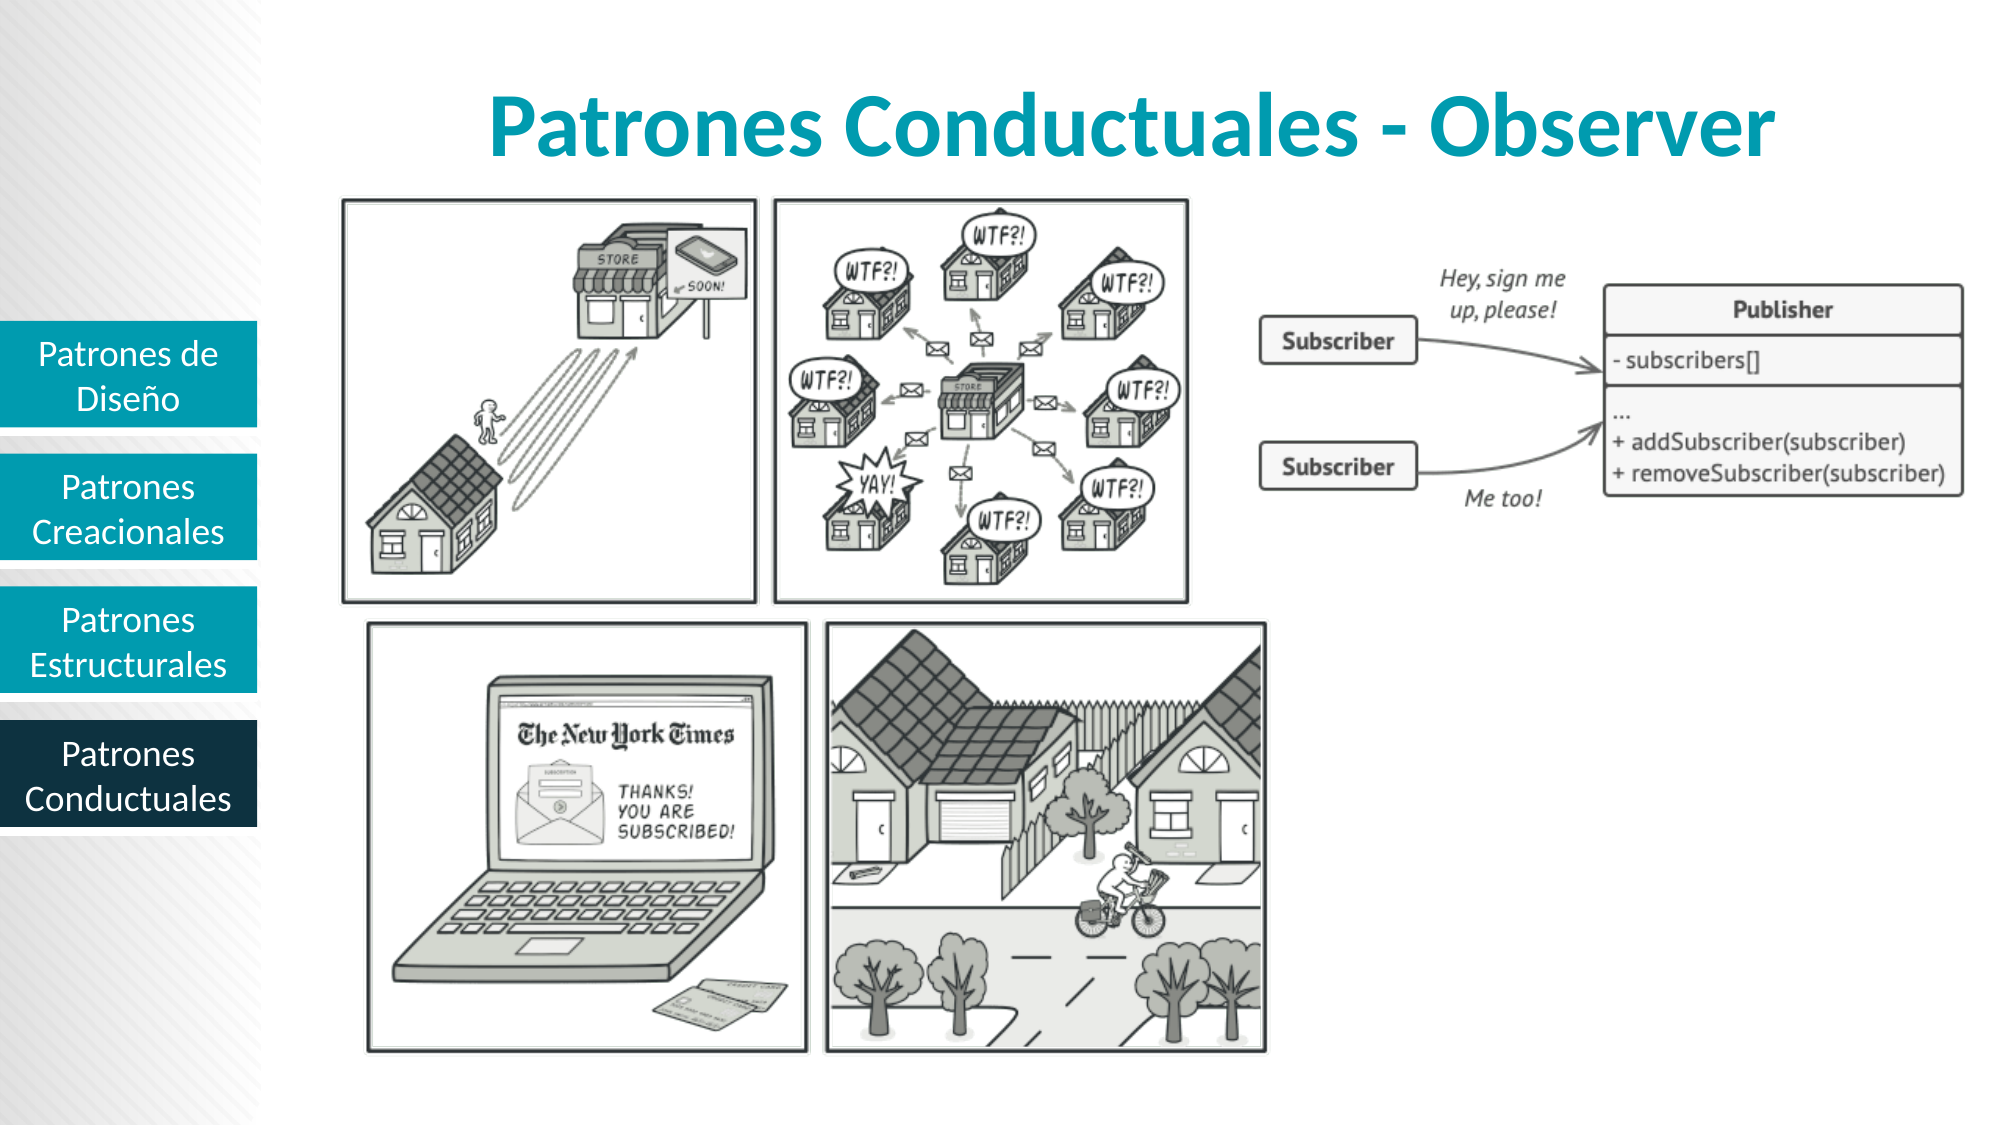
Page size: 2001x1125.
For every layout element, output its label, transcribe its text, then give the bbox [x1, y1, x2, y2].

title Patrones Conductuales - Observer [340, 36, 1927, 204]
picture [1245, 238, 1980, 521]
picture [324, 181, 1286, 1072]
